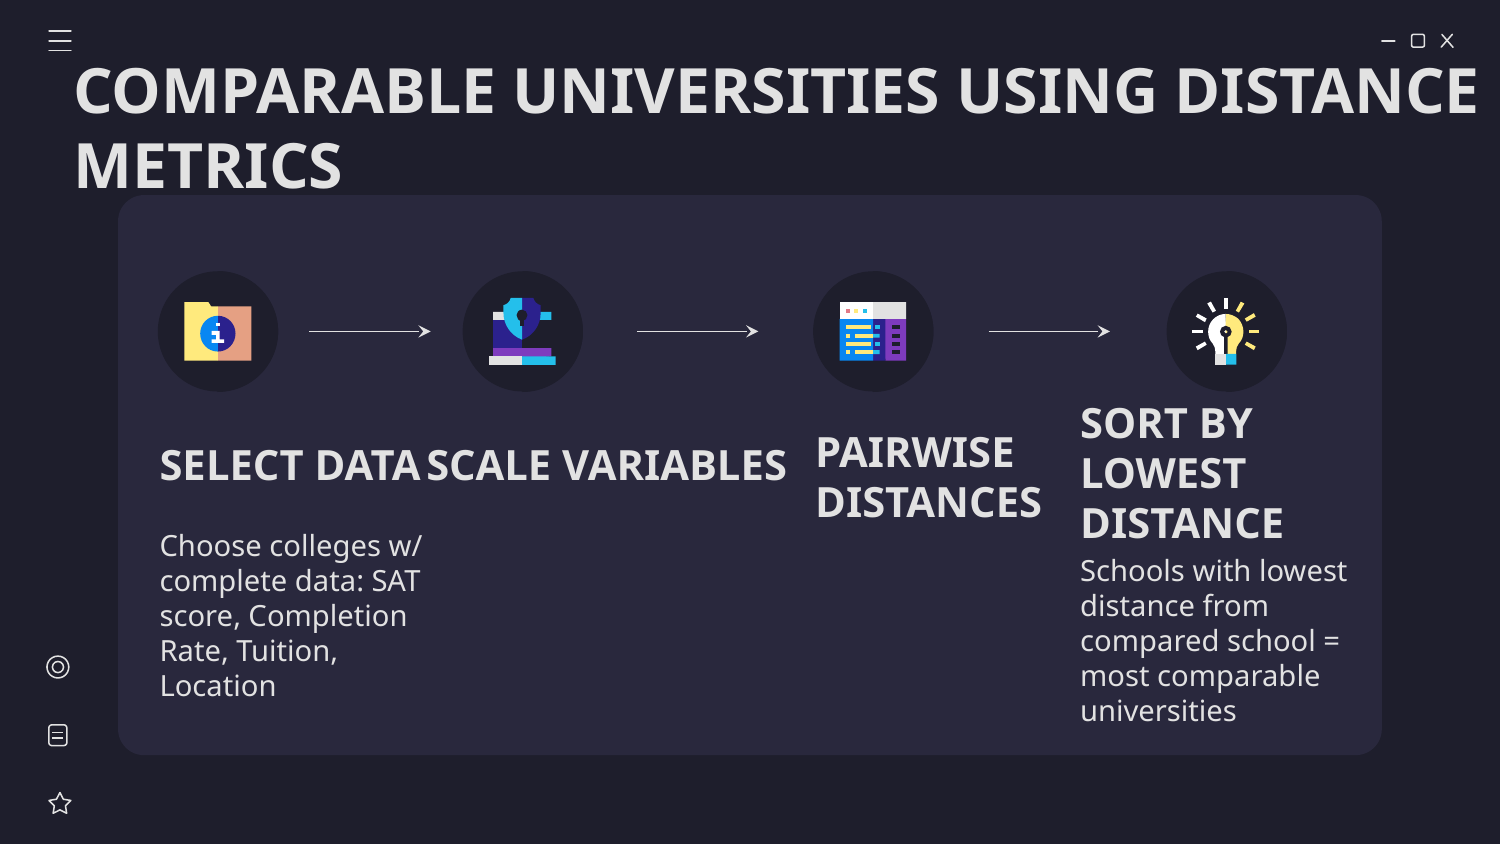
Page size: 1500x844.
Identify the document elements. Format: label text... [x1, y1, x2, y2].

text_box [156, 270, 279, 393]
text_box SCALE VARIABLES [411, 425, 821, 502]
text_box SELECT DATA [144, 425, 411, 502]
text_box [48, 30, 72, 51]
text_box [461, 270, 584, 393]
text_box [812, 270, 934, 393]
text_box [46, 27, 74, 32]
text_box PAIRWISE DISTANCES [800, 438, 1065, 515]
text_box Schools with lowest distance from compared school = most comparable universities [1065, 532, 1368, 747]
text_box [1165, 270, 1288, 393]
text_box Choose colleges w/ complete data: SAT score, Completion Rate, Tuition, Location [144, 507, 469, 722]
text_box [839, 301, 907, 361]
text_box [1191, 297, 1260, 365]
title COMPARABLE UNIVERSITIES USING DISTANCE METRICS [58, 79, 1500, 174]
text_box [488, 297, 556, 366]
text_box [46, 655, 72, 814]
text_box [184, 301, 252, 361]
text_box SORT BY LOWEST DISTANCE [1065, 417, 1430, 527]
